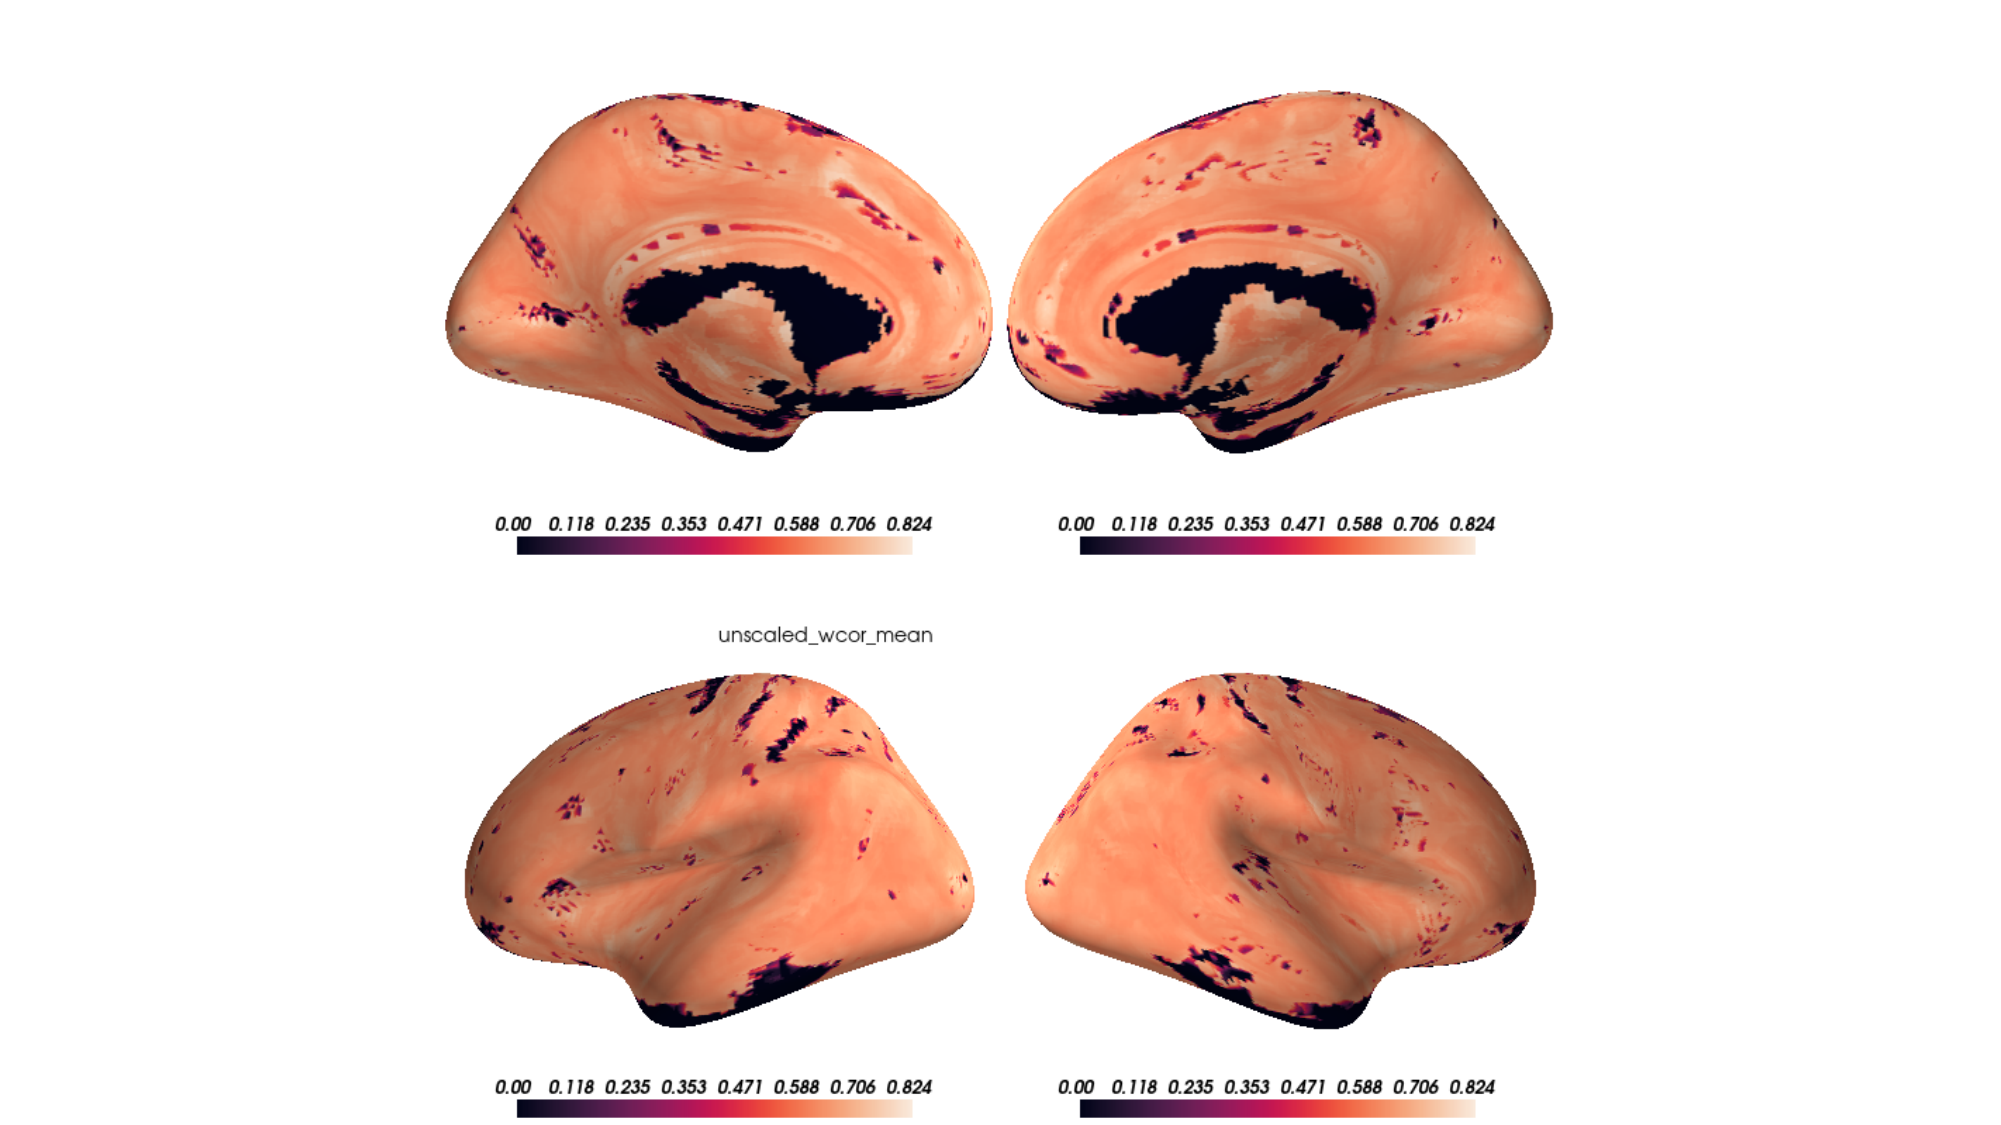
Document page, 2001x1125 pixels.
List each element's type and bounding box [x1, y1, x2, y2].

picture [437, 0, 1563, 1125]
